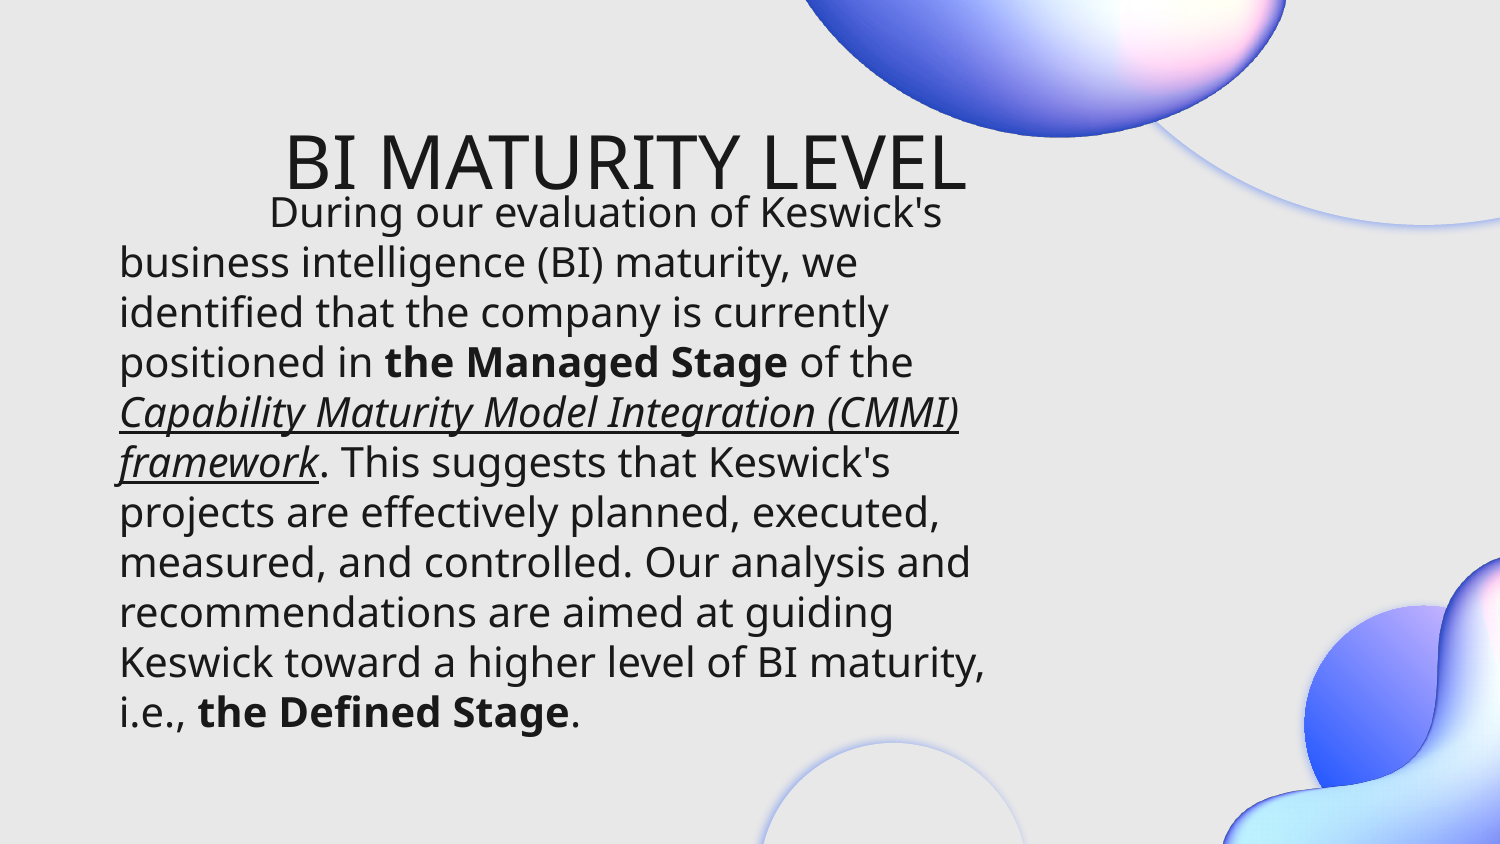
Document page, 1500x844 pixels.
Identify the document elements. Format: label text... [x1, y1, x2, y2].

title BI MATURITY LEVEL [46, 62, 983, 256]
picture [766, 0, 1335, 285]
picture [1142, 529, 1500, 844]
subtitle During our evaluation of Keswick's business intelligence (BI) maturity, we identified that the company is currently positioned in the Managed Stage of the Capability Maturity Model Integration (CMMI) framework. This suggests that Keswick's projects are effectively planned, executed, measured, and controlled. Our analysis and recommendations are aimed at guiding Keswick toward a higher level of BI maturity, i.e., the Defined Stage. [103, 227, 1010, 695]
